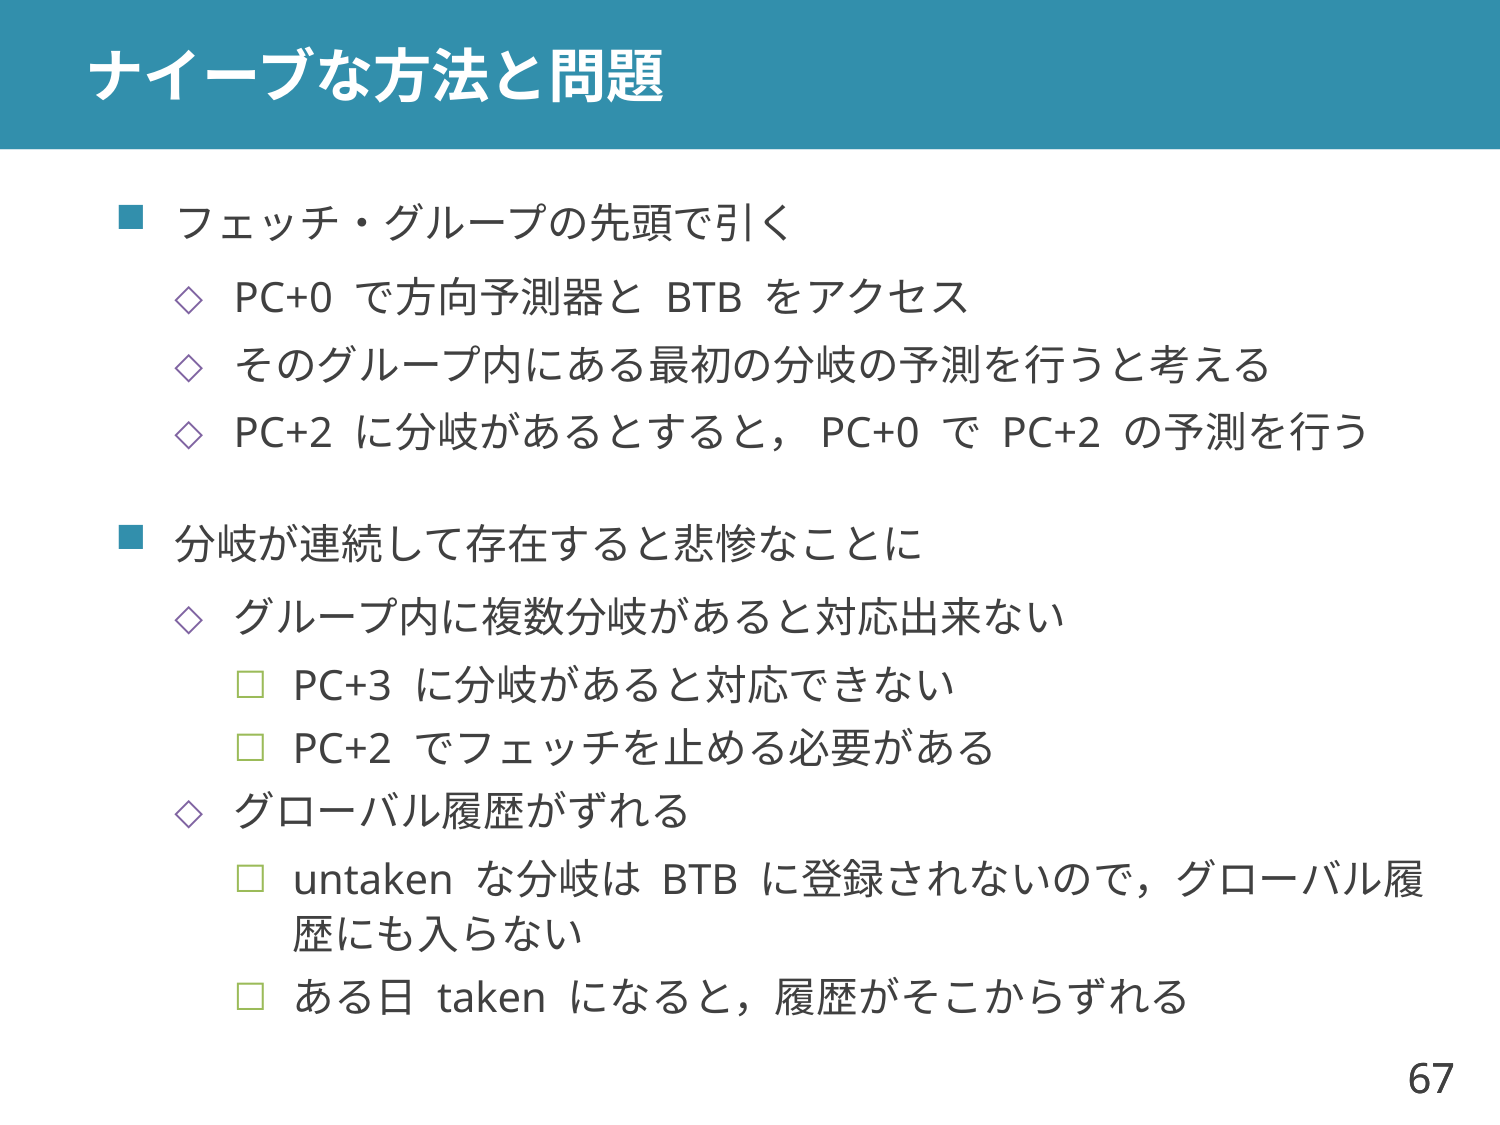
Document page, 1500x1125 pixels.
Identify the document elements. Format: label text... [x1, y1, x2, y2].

title ナイーブな方法と問題 [70, 0, 1500, 150]
list フェッチ・グループの先頭で引く PC+0 で方向予測器と BTB をアクセス そのグループ内にある最初の分岐の予測を行うと考える PC+2 に分岐があるとすると，PC+0 で PC+2 の予測を行う 分岐が連続して存在すると悲惨なことに グループ内に複数分岐があると対応出来ない PC+3 に分岐があると対応できない PC+2 でフェッチを止める必要がある グローバル履歴がずれる untaken な分岐は BTB に登録されないので，グローバル履歴にも入らない ある日 taken になると，履歴がそこからずれる [100, 178, 1459, 1036]
